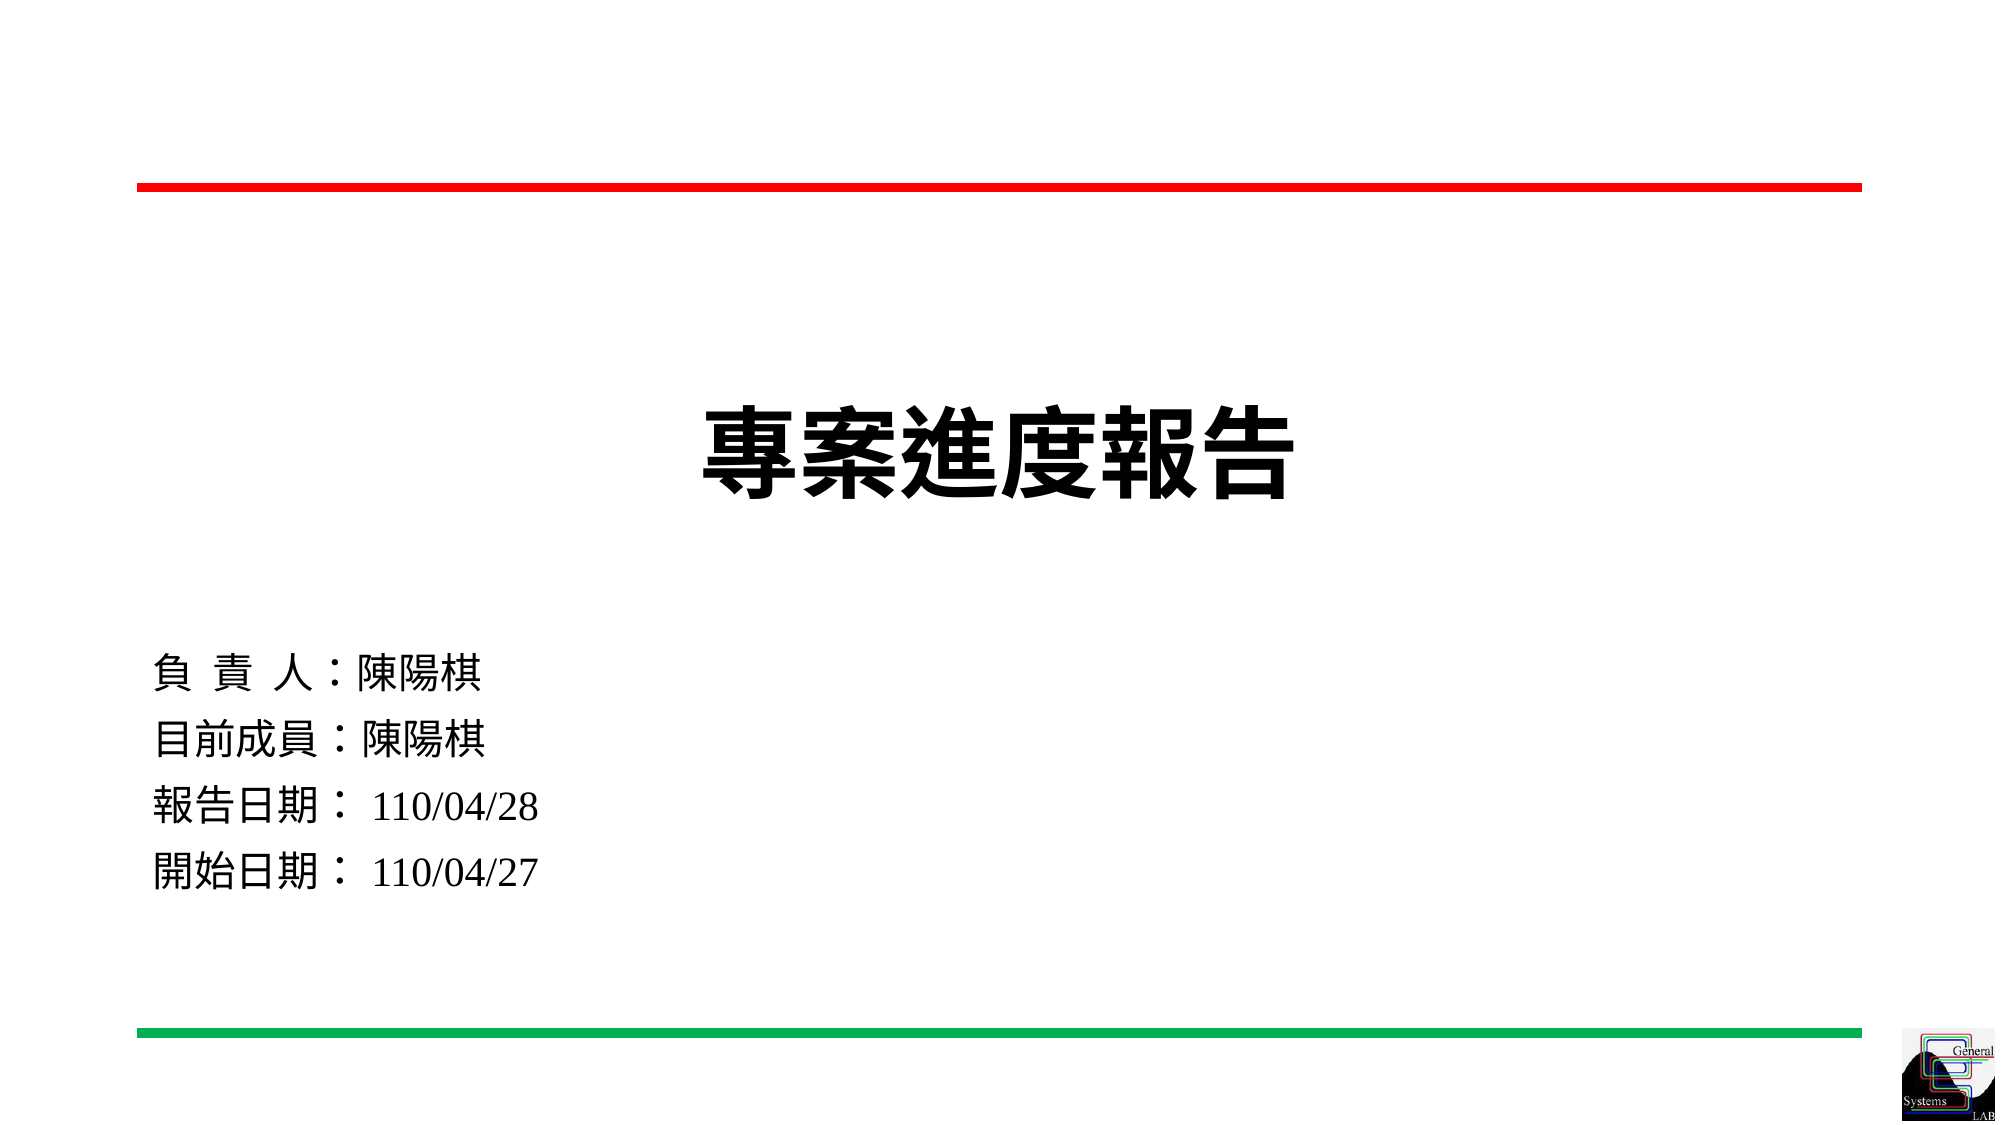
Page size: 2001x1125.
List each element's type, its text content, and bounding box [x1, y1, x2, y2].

picture [1902, 1028, 1995, 1121]
title 專案進度報告 [137, 227, 1863, 645]
subtitle 負 責 人：陳陽棋 目前成員：陳陽棋 報告日期：110/04/28 開始日期：110/04/27 [137, 645, 1863, 1027]
